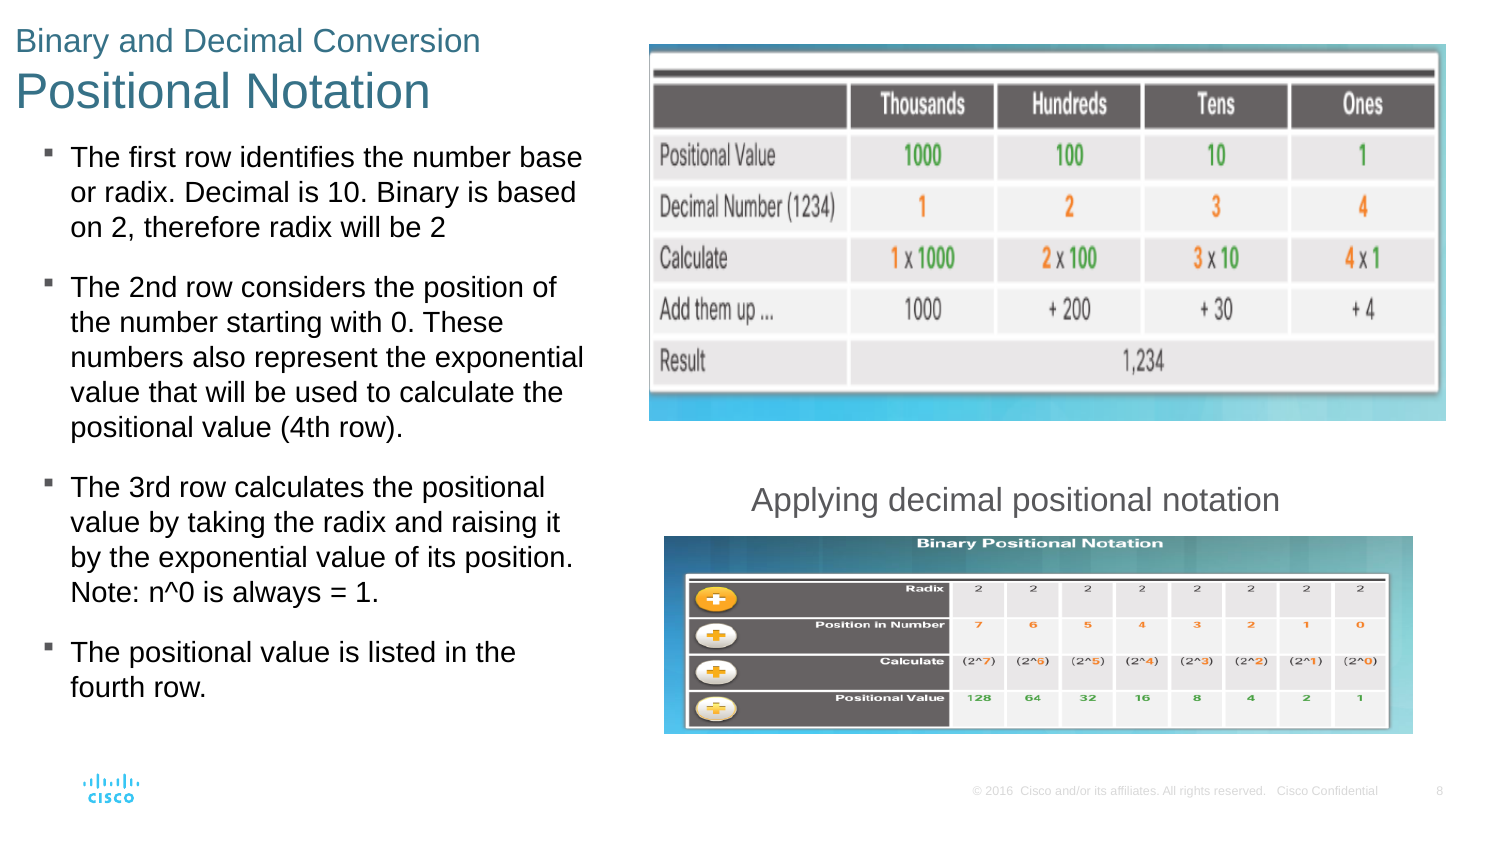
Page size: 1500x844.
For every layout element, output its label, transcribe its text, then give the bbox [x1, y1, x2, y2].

picture [648, 44, 1447, 421]
list The first row identifies the number base or radix. Decimal is 10. Binary is based on 2, therefore radix will be 2 The 2nd row considers the position of the number starting with 0. These numbers also represent the exponential value that will be used to calculate the positional value (4th row). The 3rd row calculates the positional value by taking the radix and raising it by the exponential value of its position. Note: n^0 is always = 1. The positional value is listed in the fourth row. [27, 131, 622, 826]
title Binary and Decimal Conversion Positional Notation [0, 6, 1500, 131]
picture [664, 536, 1413, 735]
text_box Applying decimal positional notation [736, 470, 1297, 526]
